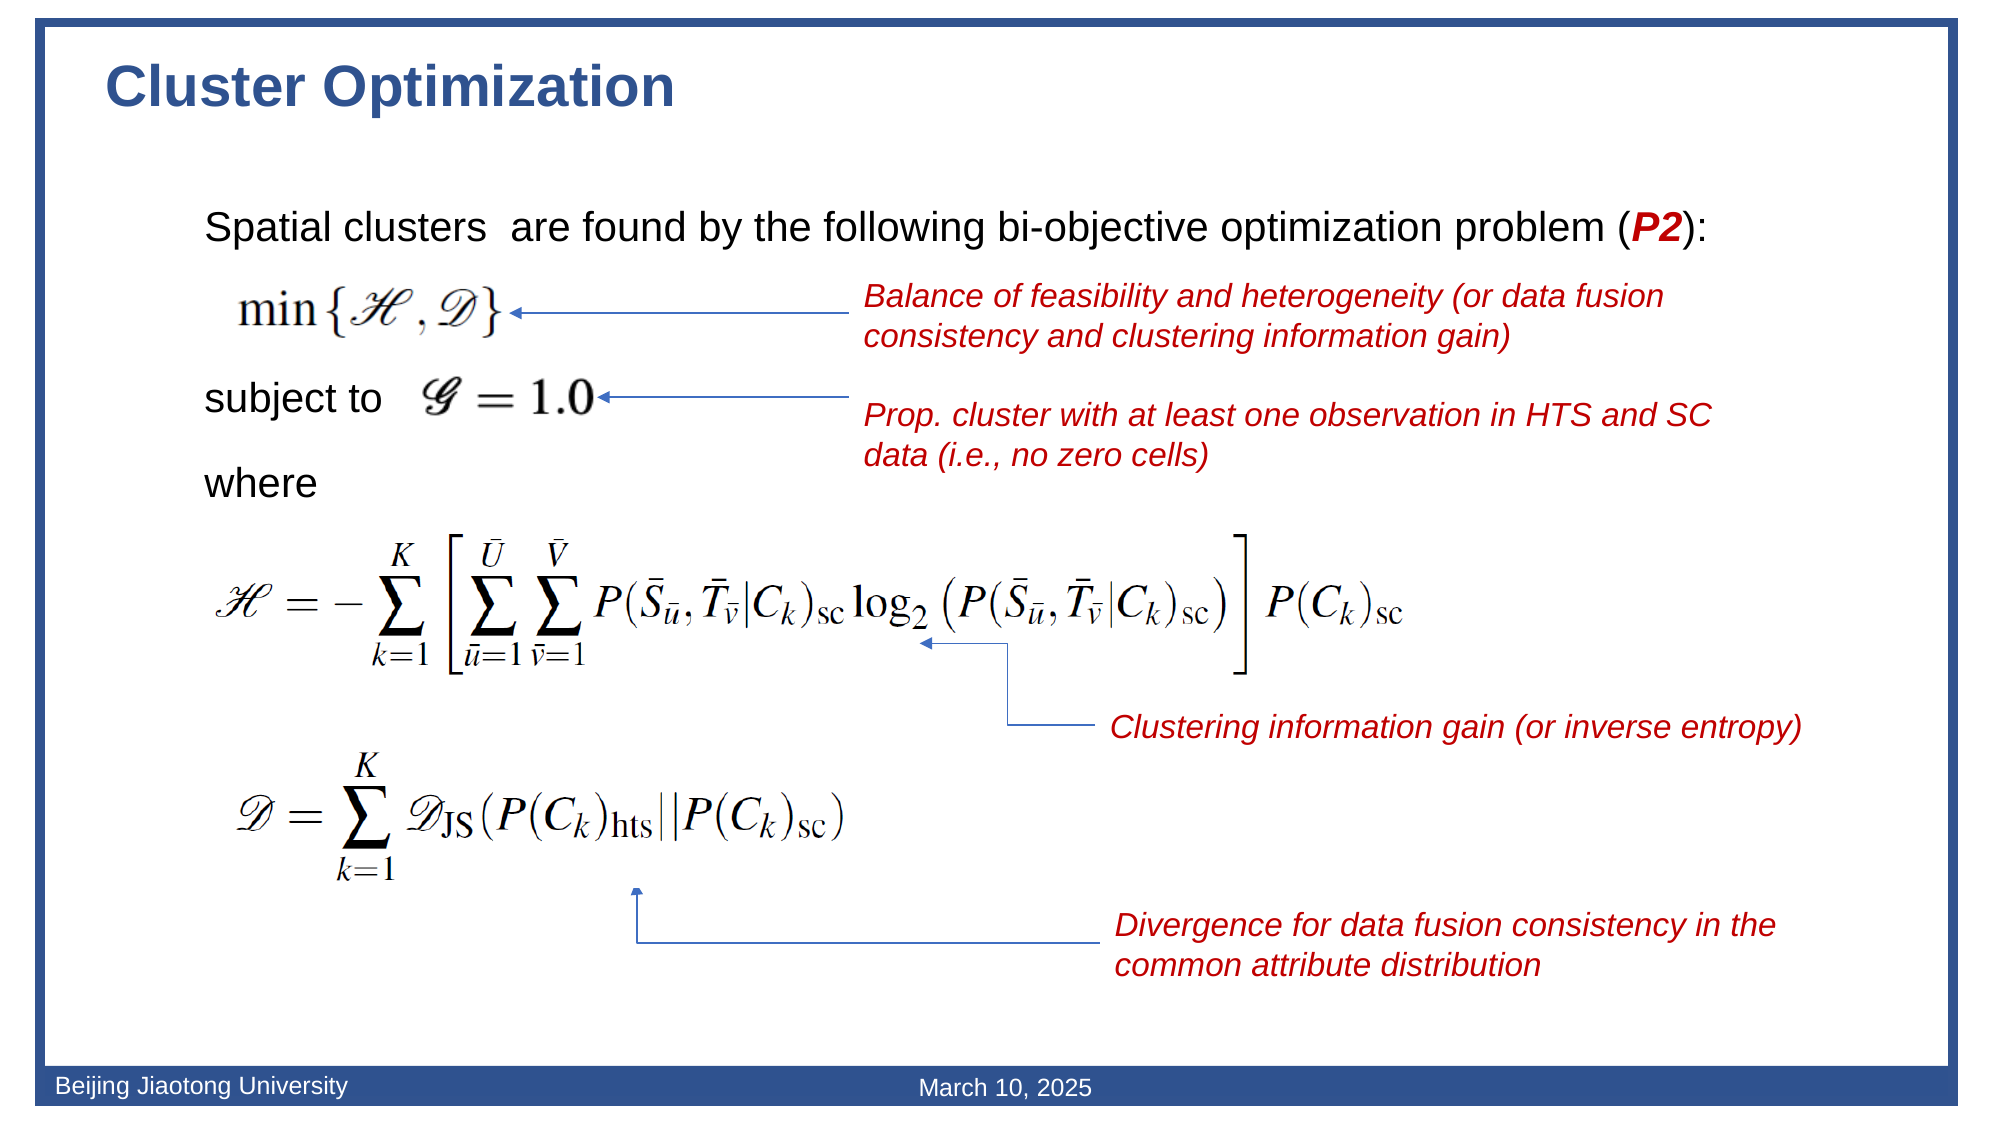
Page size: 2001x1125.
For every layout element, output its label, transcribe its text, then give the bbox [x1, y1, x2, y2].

picture [207, 527, 1417, 681]
text_box Balance of feasibility and heterogeneity (or data fusion consistency and clustering information gain) [847, 265, 1753, 364]
picture [218, 263, 510, 349]
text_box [635, 882, 1101, 945]
text_box Prop. cluster with at least one observation in HTS and SC data (i.e., no zero cells) [847, 384, 1753, 483]
picture [420, 371, 598, 424]
text_box Cluster Optimization [90, 40, 1766, 126]
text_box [919, 643, 1096, 726]
text_box Divergence for data fusion consistency in the common attribute distribution [1098, 894, 1812, 992]
text_box Clustering information gain (or inverse entropy) [1093, 695, 1913, 754]
slide_number 22 [1503, 1029, 1953, 1071]
picture [225, 733, 850, 888]
